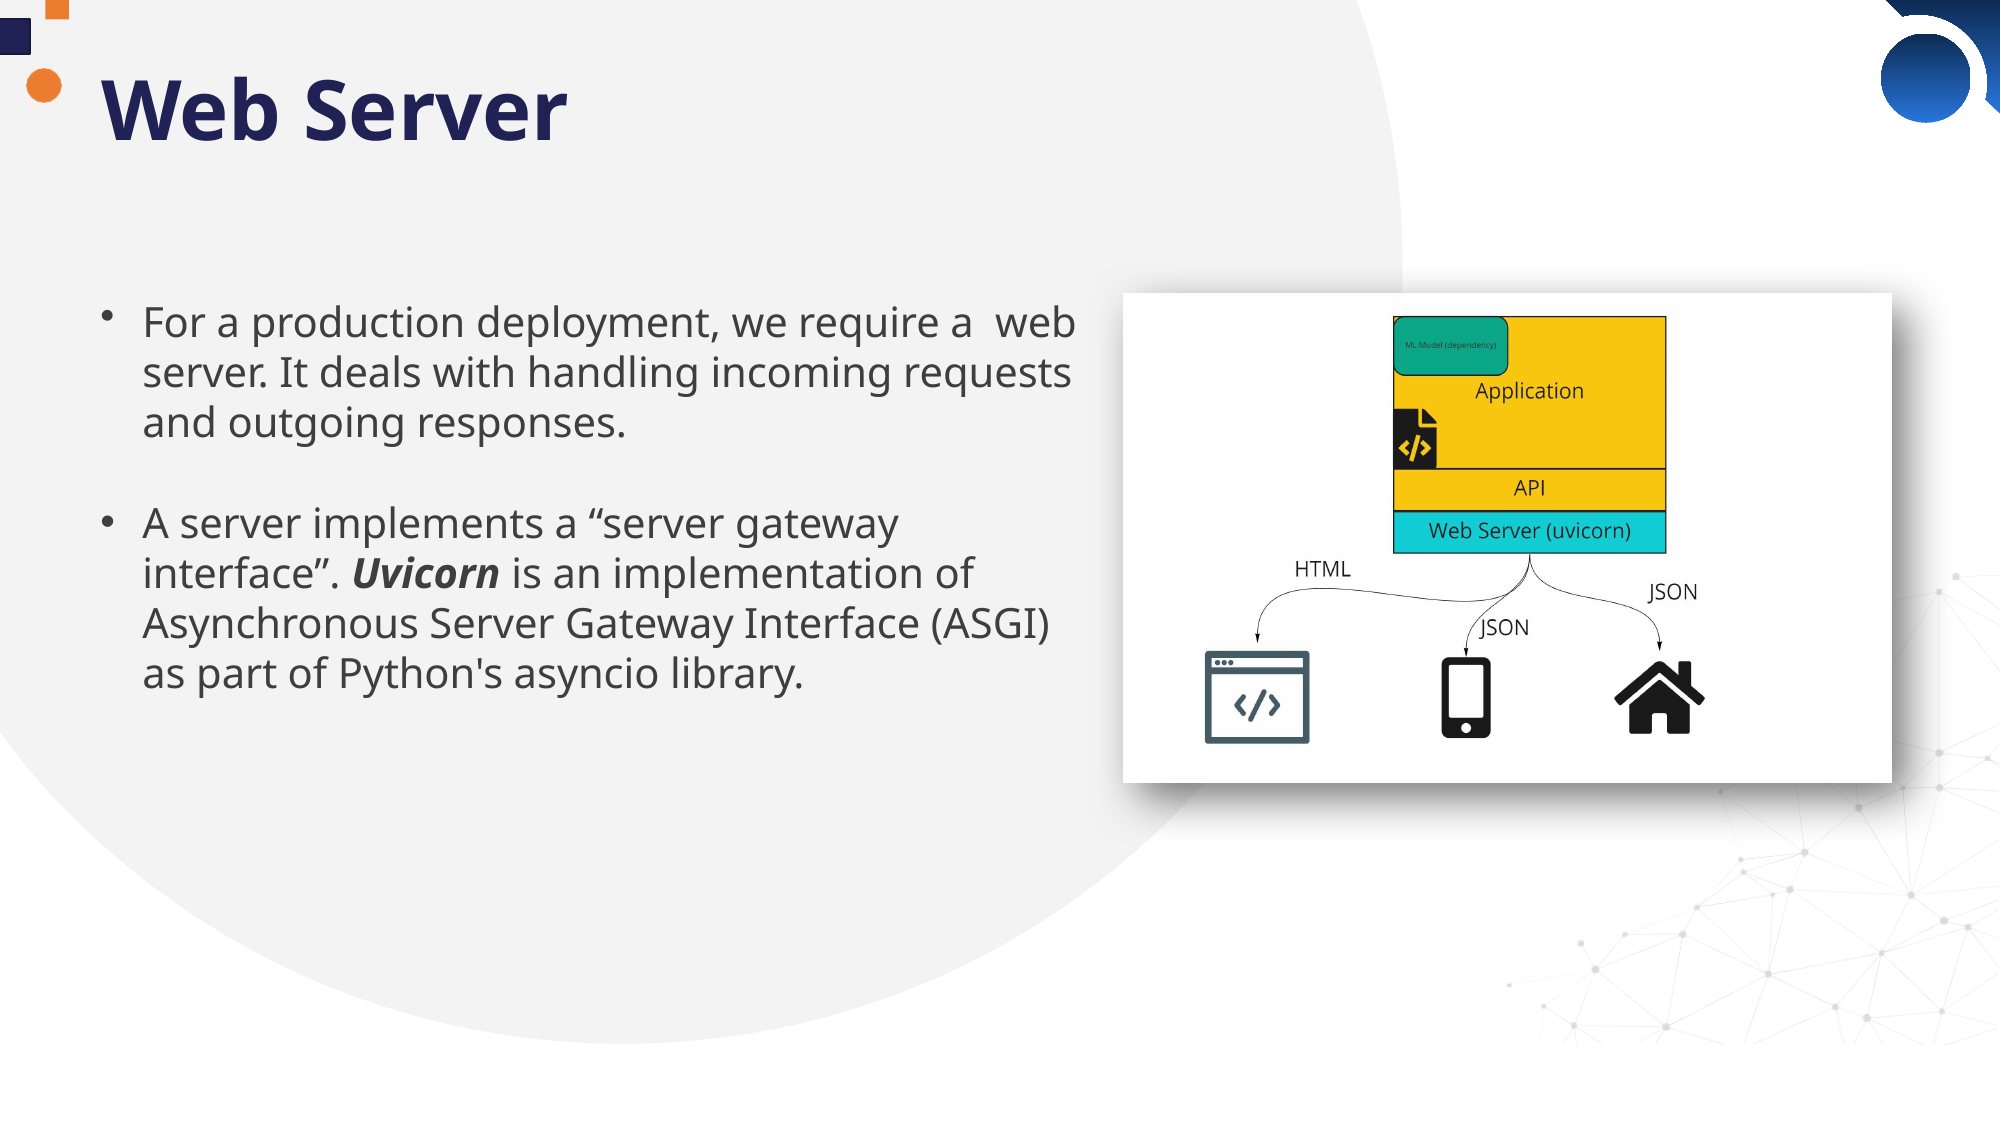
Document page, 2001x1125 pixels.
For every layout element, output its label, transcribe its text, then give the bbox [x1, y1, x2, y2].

text_box For a production deployment, we require a web server. It deals with handling incoming requests and outgoing responses. A server implements a “server gateway interface”. Uvicorn is an implementation of Asynchronous Server Gateway Interface (ASGI) as part of Python's asyncio library. [98, 293, 1107, 697]
title Web Server [98, 10, 1251, 202]
picture [26, 68, 62, 103]
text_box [0, 17, 31, 56]
picture [1123, 293, 2000, 1045]
text_box [45, 0, 69, 20]
